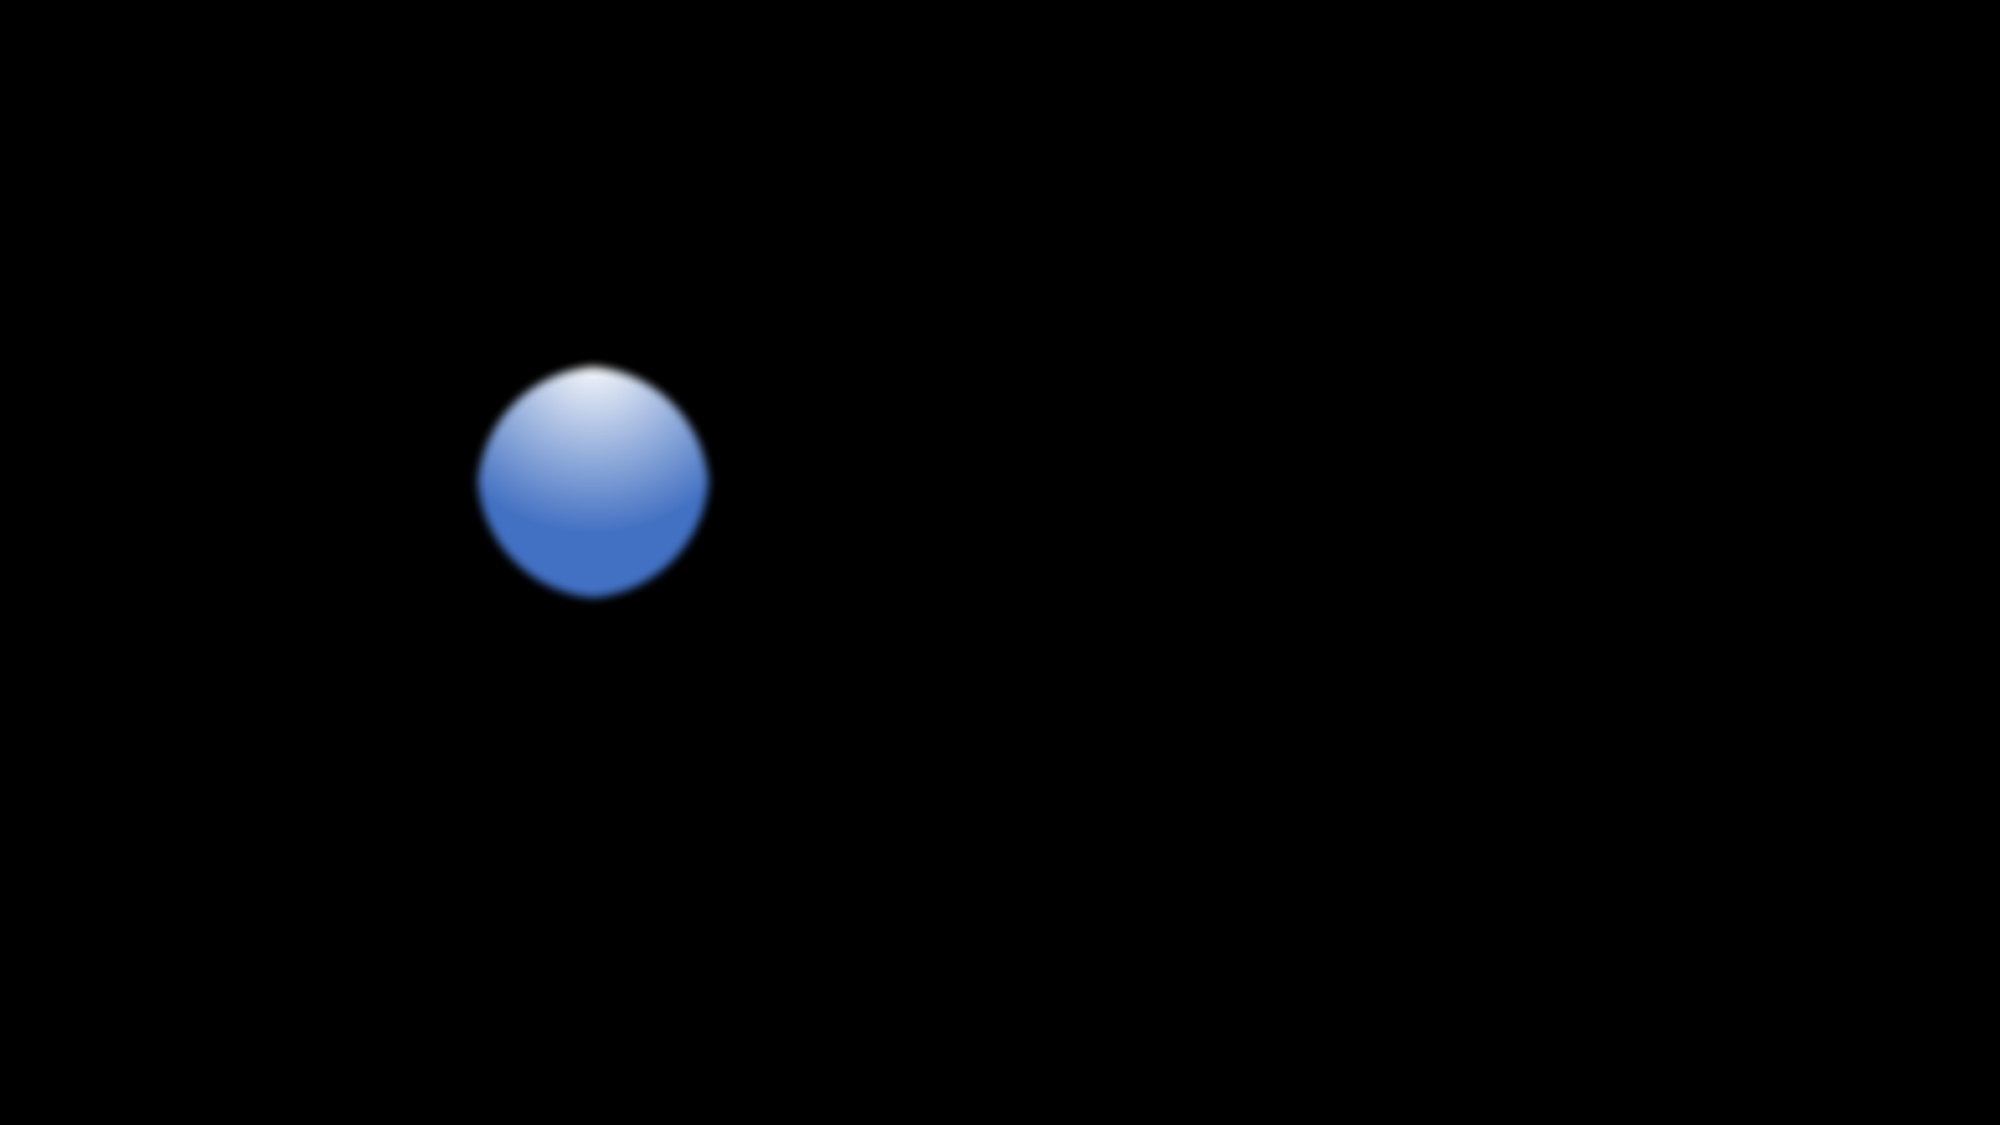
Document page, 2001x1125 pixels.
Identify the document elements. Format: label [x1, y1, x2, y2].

text_box [486, 375, 701, 589]
